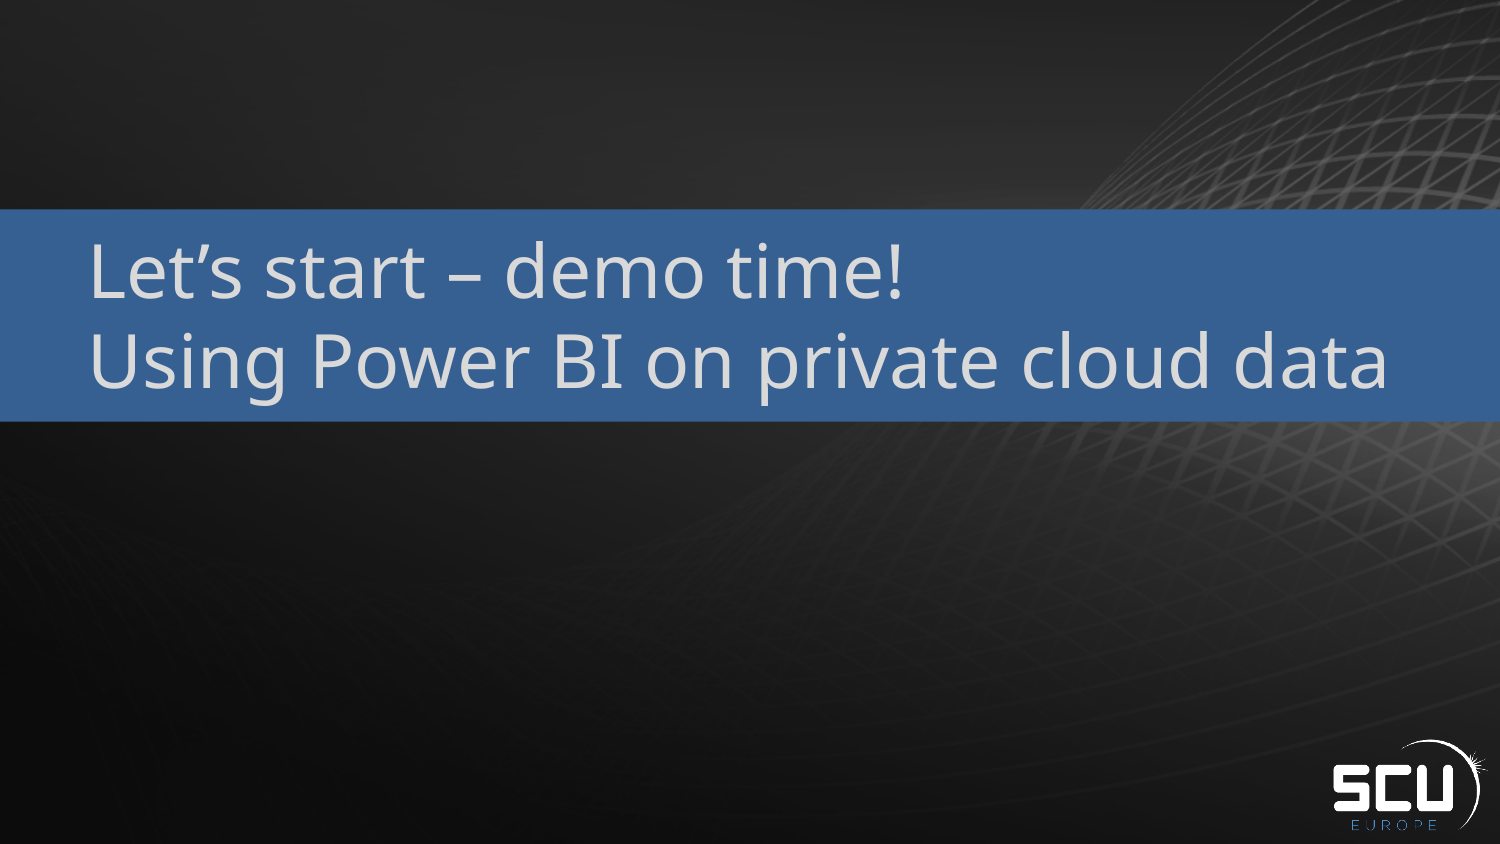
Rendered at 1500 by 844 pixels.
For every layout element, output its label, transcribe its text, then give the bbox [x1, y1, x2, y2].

picture [0, 422, 1500, 844]
picture [0, 0, 1500, 209]
title Let’s start – demo time! Using Power BI on private cloud data [87, 223, 1413, 408]
